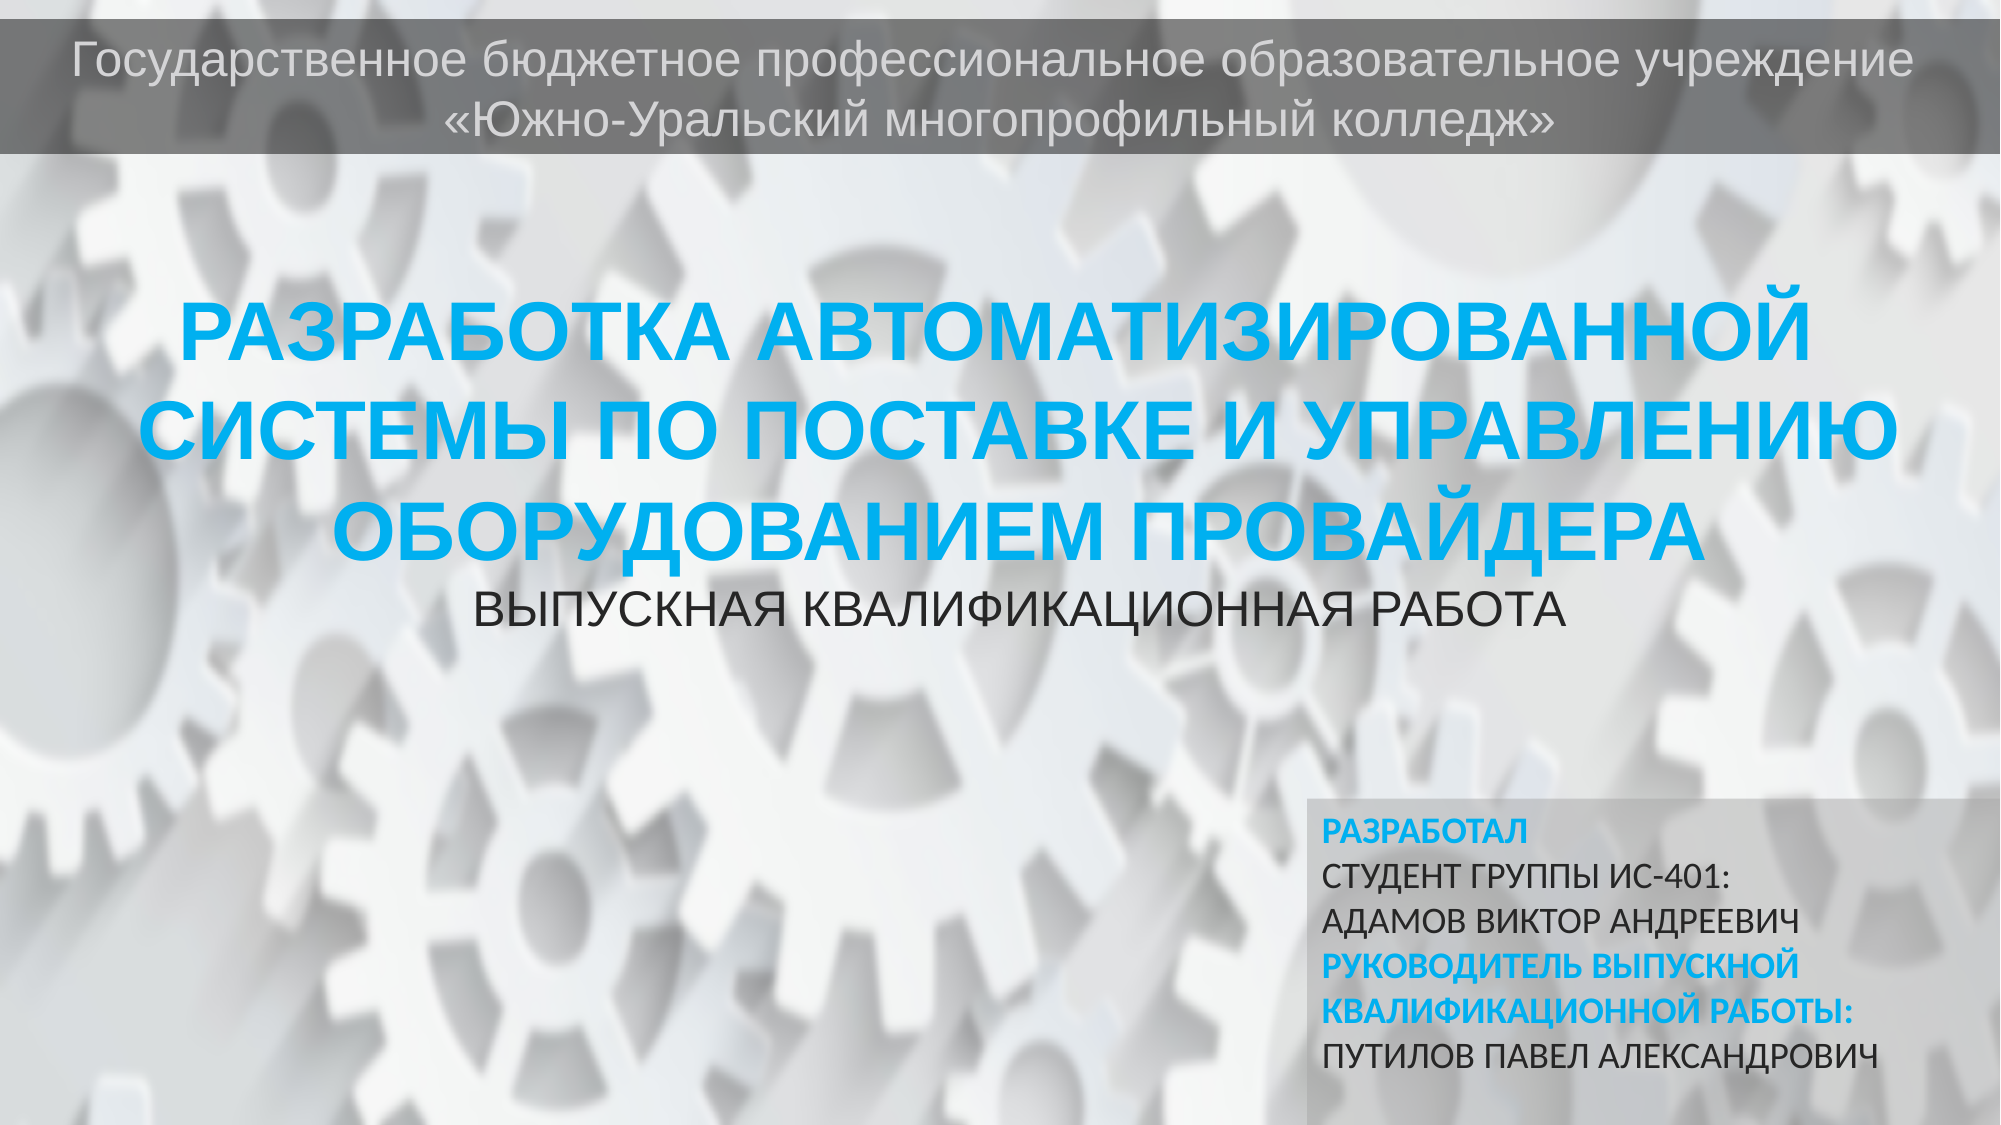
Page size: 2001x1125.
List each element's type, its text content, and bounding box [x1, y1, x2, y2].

picture [0, 0, 2001, 1125]
title Разработка автоматизированной системы по поставке и управлению оборудованием провайдера Выпускная квалификационная работа [19, 154, 2000, 736]
text_box Государственное бюджетное профессиональное образовательное учреждение «Южно-Уральский многопрофильный колледж» [0, 19, 2000, 154]
text_box Разработал Студент группы ИС-401: Адамов Виктор Андреевич Руководитель Выпускной квалификационной работы: Путилов павел александрович [1307, 798, 2000, 1125]
